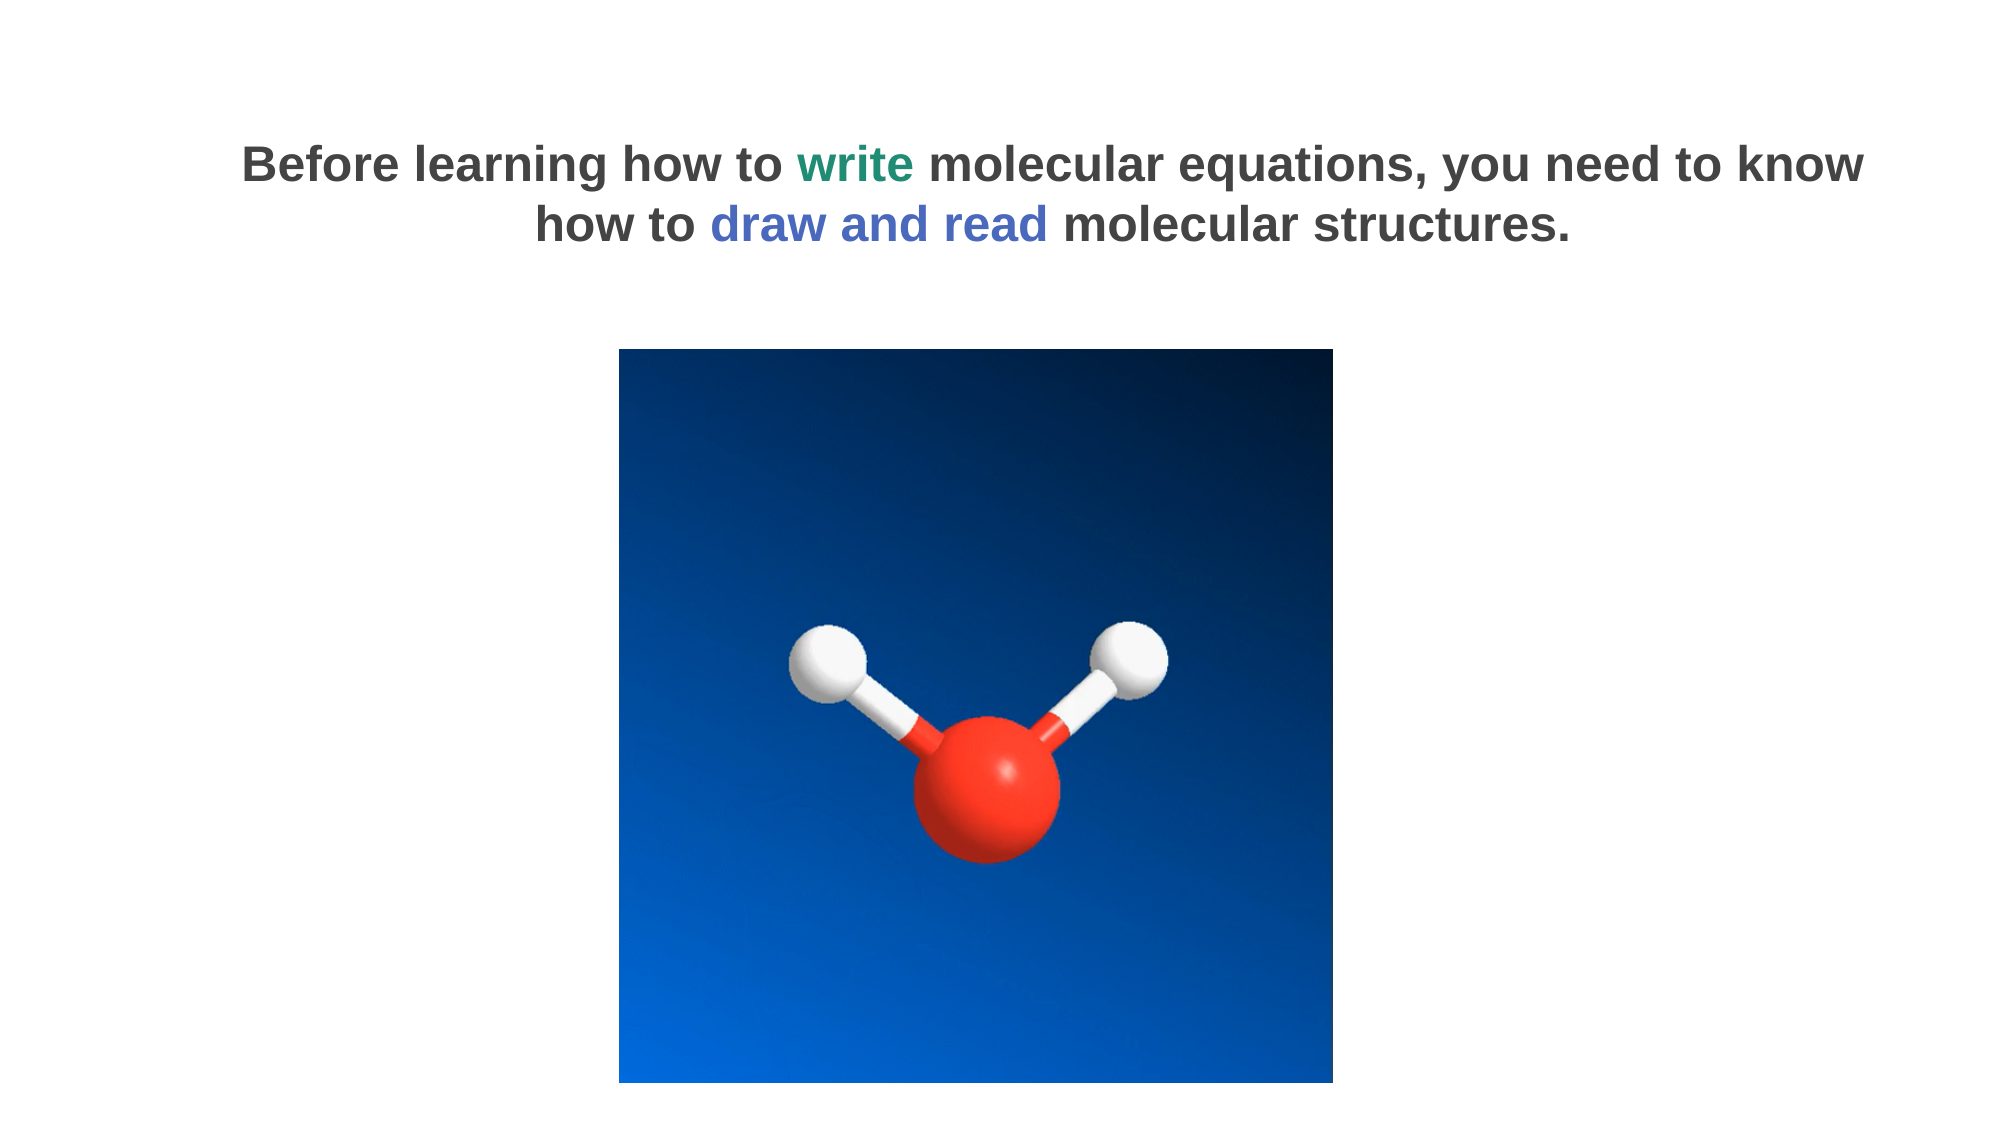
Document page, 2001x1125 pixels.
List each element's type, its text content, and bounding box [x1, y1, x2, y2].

text_box Before learning how to write molecular equations, you need to know how to draw and read molecular structures. [174, 124, 1932, 259]
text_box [618, 348, 1334, 1084]
